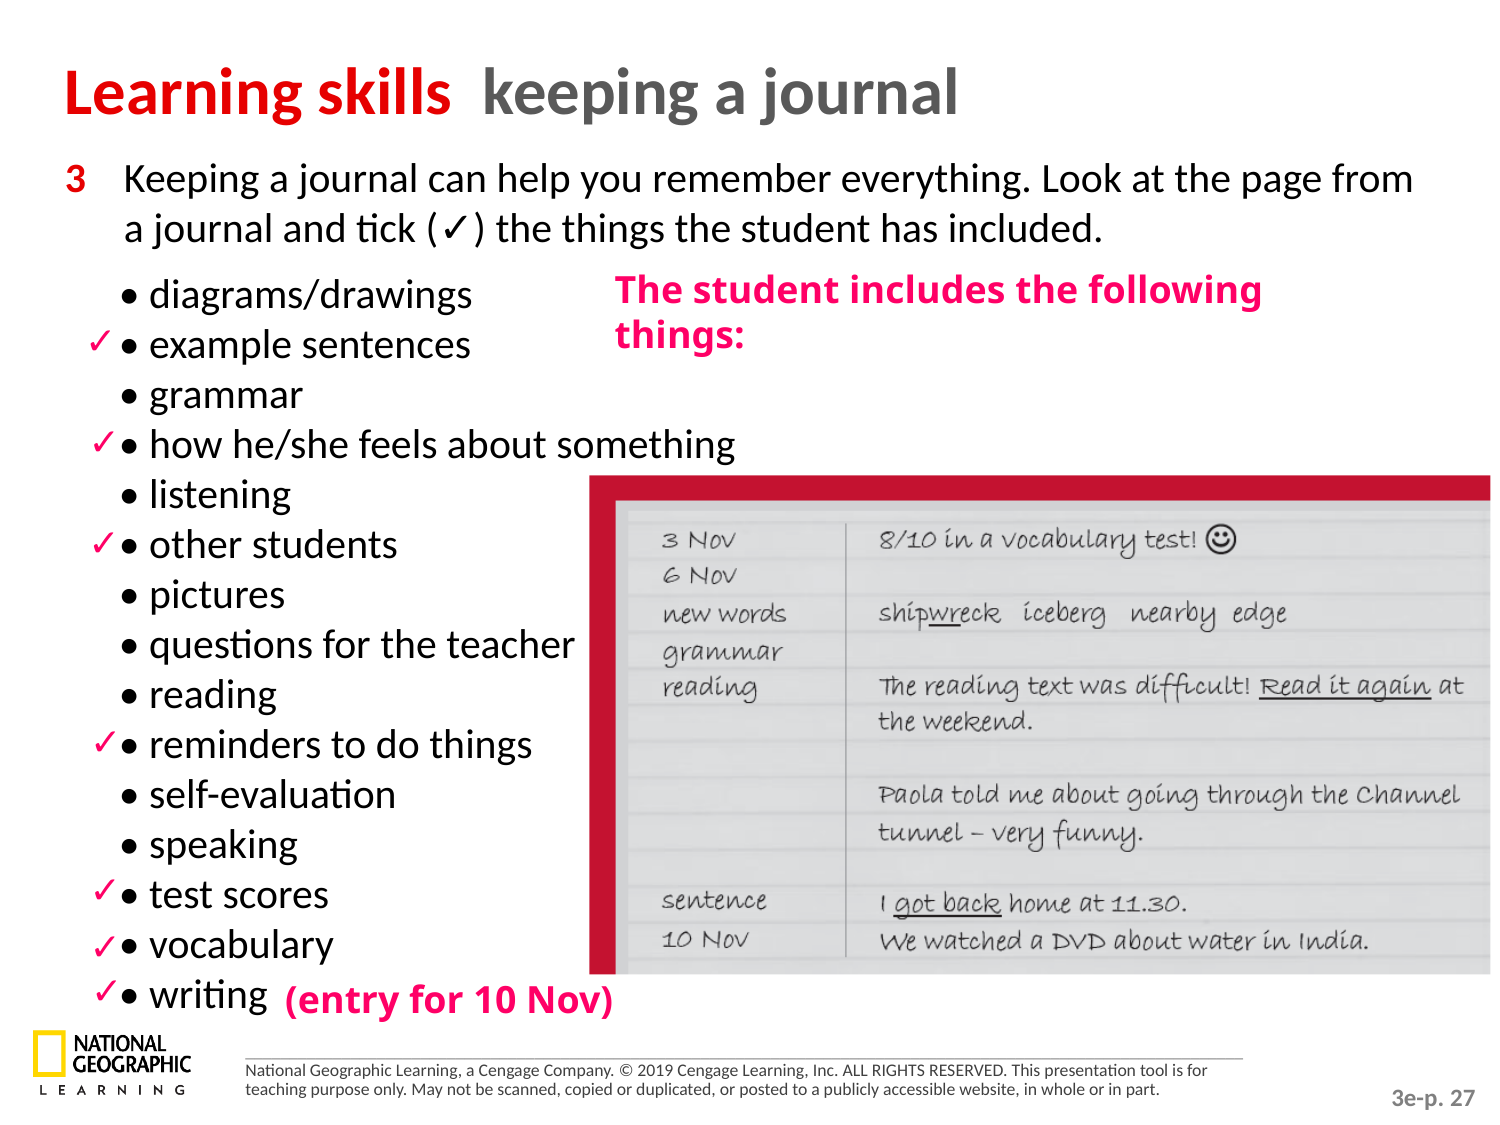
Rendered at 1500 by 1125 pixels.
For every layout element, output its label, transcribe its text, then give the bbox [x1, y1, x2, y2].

text_box 3 Keeping a journal can help you remember everything. Look at the page from a journal and tick (✓) the things the student has included. [50, 143, 1443, 259]
text_box ✓ [74, 858, 137, 915]
text_box ✓ [76, 959, 138, 1020]
text_box ✓ [70, 309, 132, 369]
text_box (entry for 10 Nov) [270, 968, 1078, 1029]
picture [33, 1030, 191, 1095]
text_box ✓ [75, 710, 137, 771]
text_box Learning skills keeping a journal [49, 41, 1439, 136]
text_box ✓ [73, 410, 136, 471]
text_box • diagrams/drawings • example sentences • grammar • how he/she feels about something • listening • other students • pictures • questions for the teacher • reading • reminders to do things • self-evaluation • speaking • test scores • vocabulary • writing [104, 259, 1440, 1025]
text_box 3e-p. 27 [1322, 1073, 1491, 1119]
text_box ✓ [74, 915, 137, 976]
picture [586, 472, 1491, 979]
text_box ✓ [73, 511, 135, 572]
text_box The student includes the following things: [599, 259, 1408, 364]
